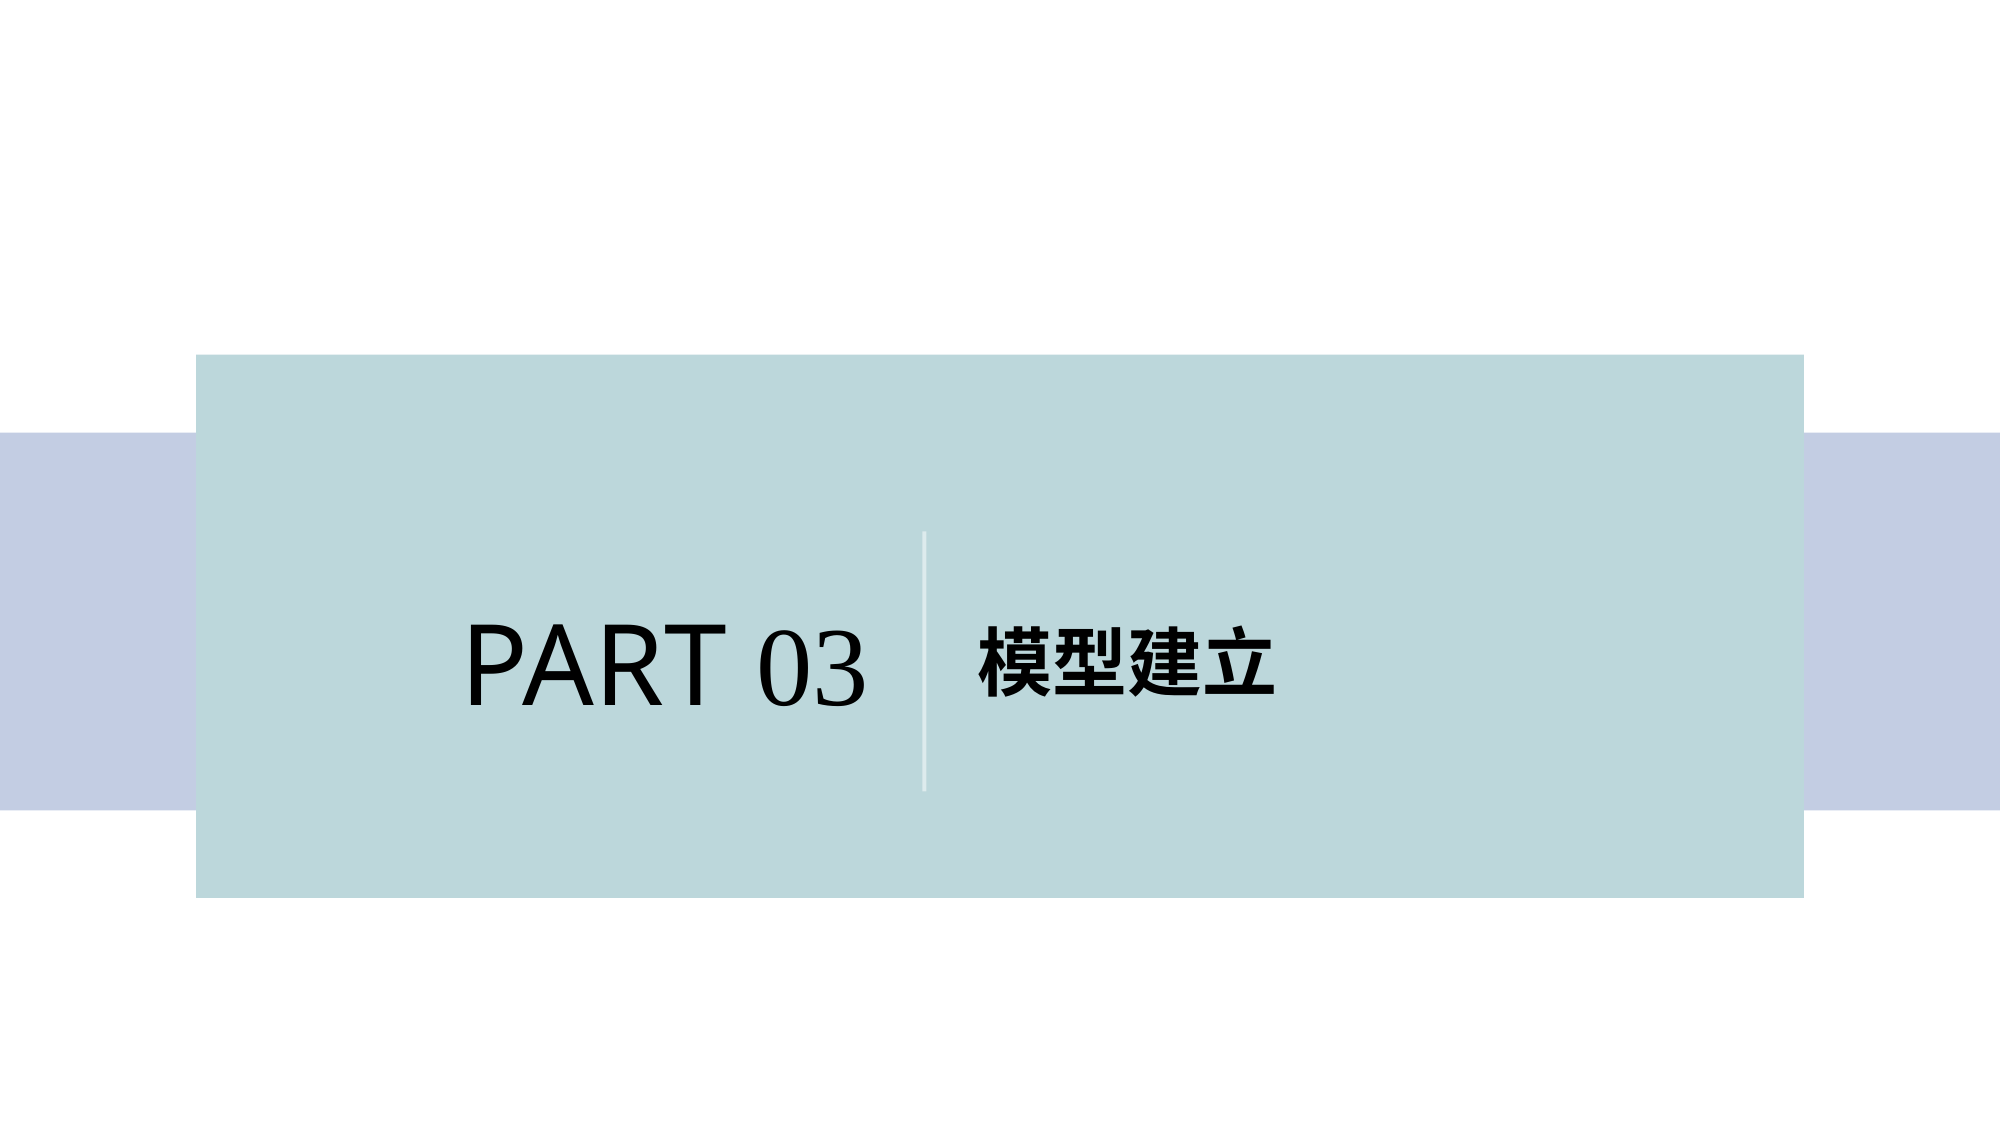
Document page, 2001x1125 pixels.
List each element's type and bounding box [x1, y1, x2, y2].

text_box [445, 531, 1568, 792]
text_box [0, 432, 195, 812]
text_box [1805, 432, 2000, 812]
text_box [195, 353, 1805, 899]
